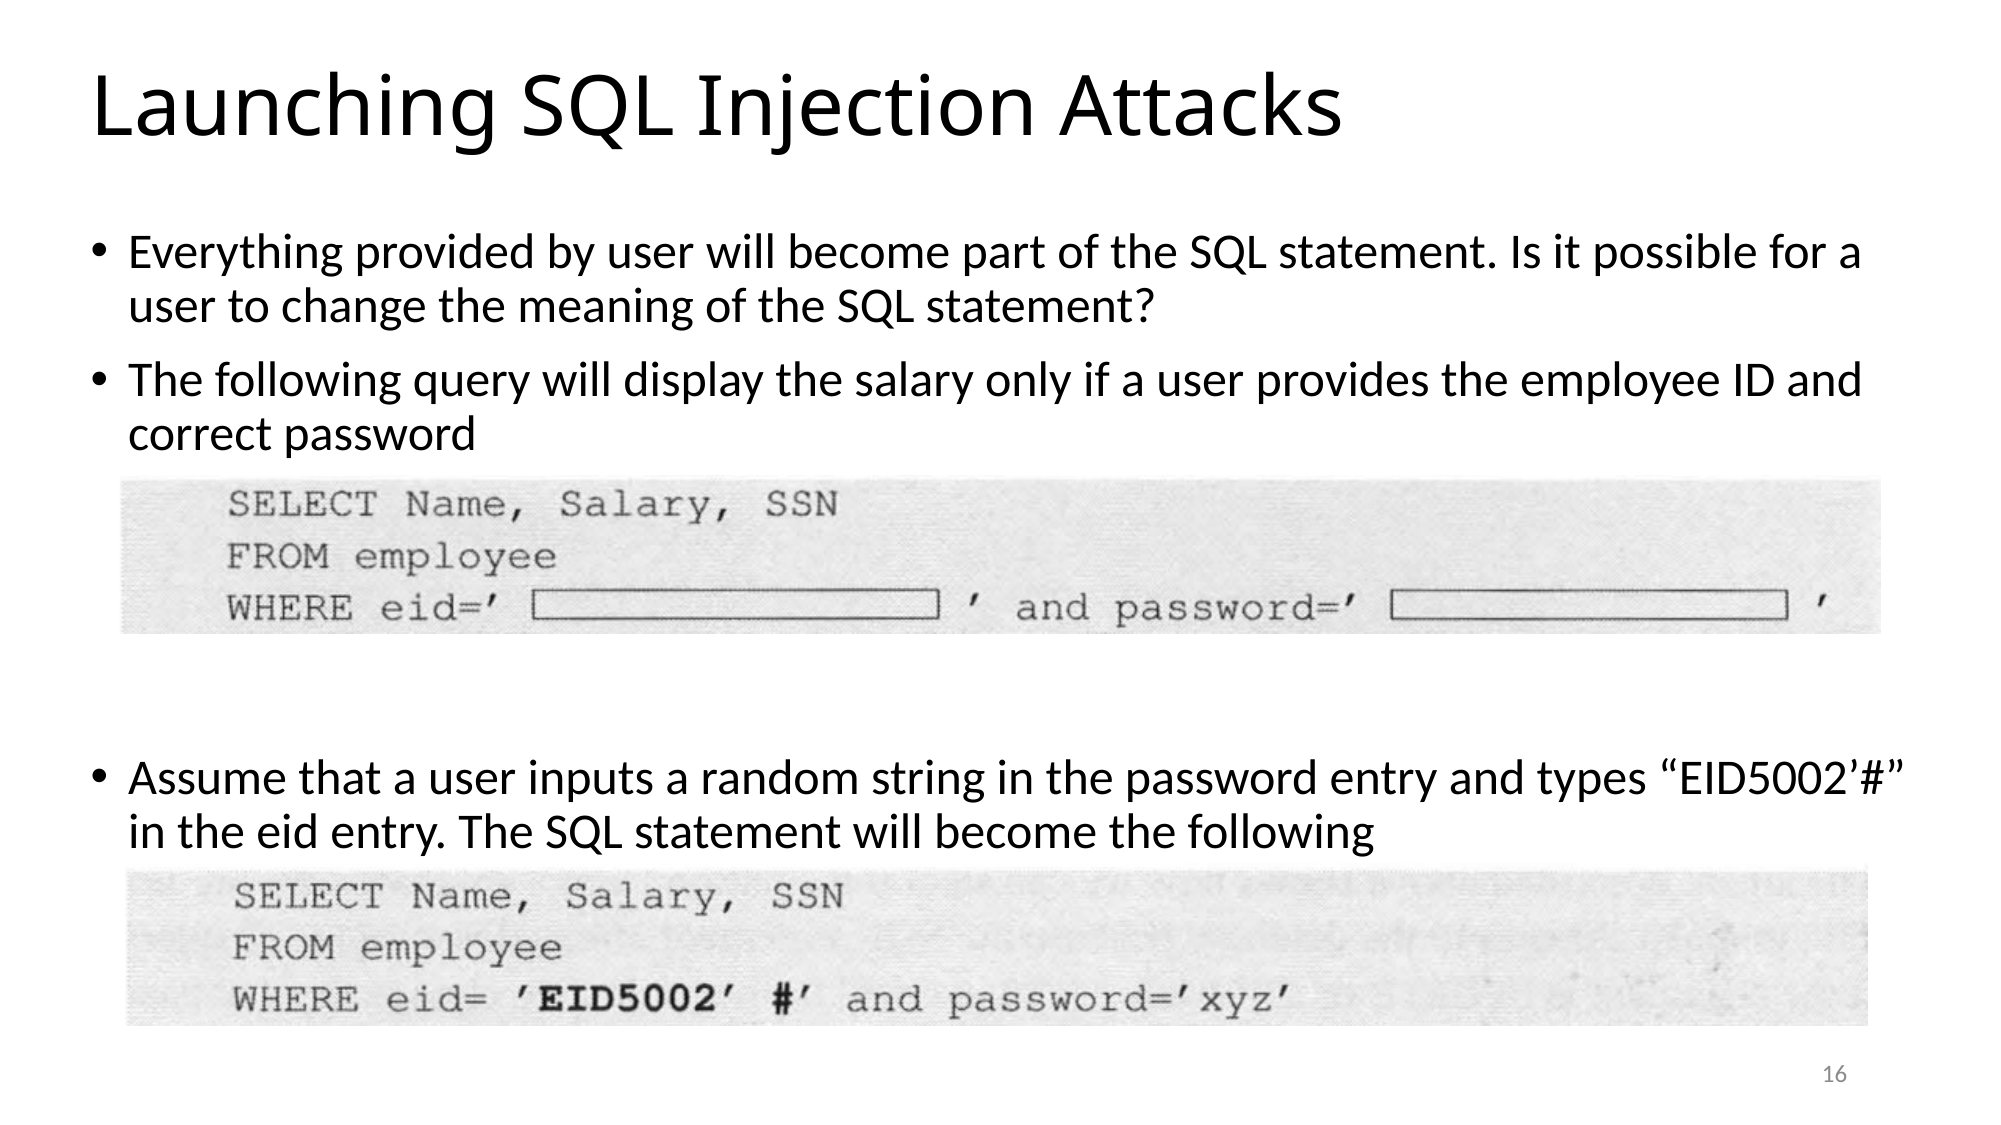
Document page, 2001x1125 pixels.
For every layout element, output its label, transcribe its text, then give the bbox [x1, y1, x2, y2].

picture [119, 475, 1881, 634]
picture [125, 863, 1869, 1026]
slide_number 16 [1412, 1042, 1863, 1103]
title Launching SQL Injection Attacks [75, 0, 1872, 217]
list Everything provided by user will become part of the SQL statement. Is it possible for a user to change the meaning of the SQL statement? The following query will display the salary only if a user provides the employee ID and correct password Assume that a user inputs a random string in the password entry and types “EID5002’#” in the eid entry. The SQL statement will become the following [75, 217, 1931, 1061]
